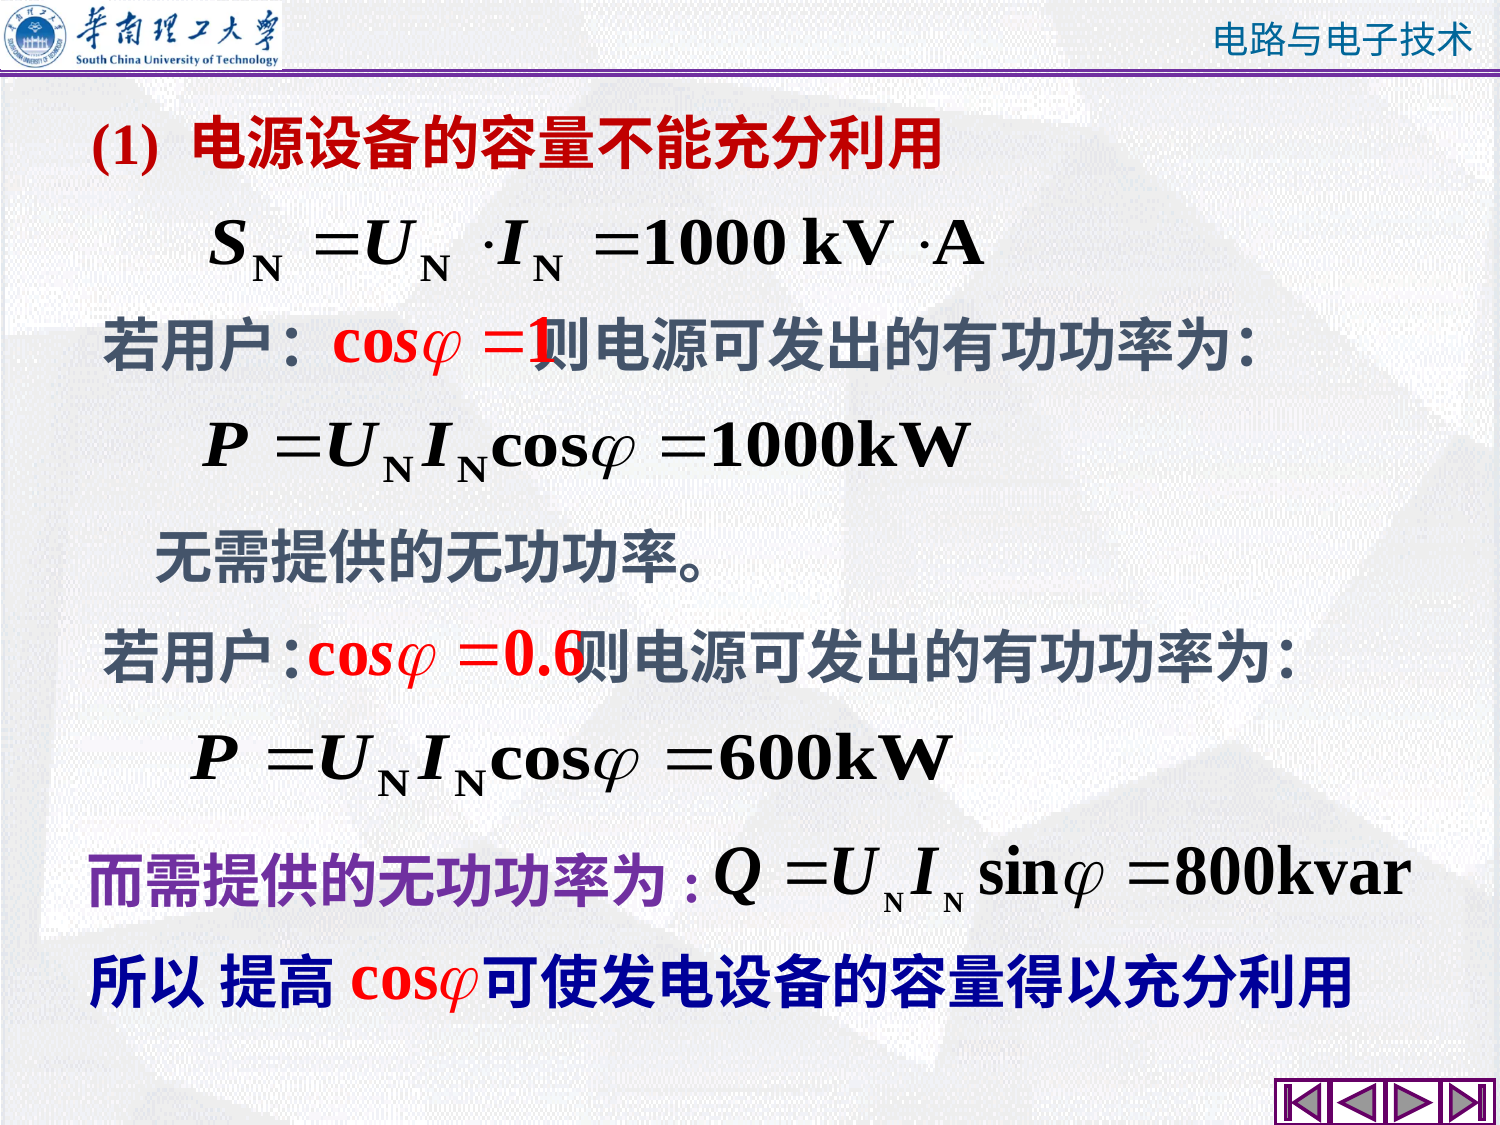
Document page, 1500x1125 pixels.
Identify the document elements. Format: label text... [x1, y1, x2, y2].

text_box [87, 300, 1438, 388]
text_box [76, 823, 1424, 931]
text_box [174, 712, 966, 813]
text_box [187, 400, 987, 500]
picture [1, 0, 1500, 70]
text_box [87, 612, 1438, 701]
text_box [193, 197, 999, 298]
text_box 无需提供的无功功率。 [139, 512, 752, 598]
subtitle (1) 电源设备的容量不能充分利用 [76, 98, 1065, 186]
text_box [74, 937, 1413, 1026]
picture [1, 77, 1500, 1125]
